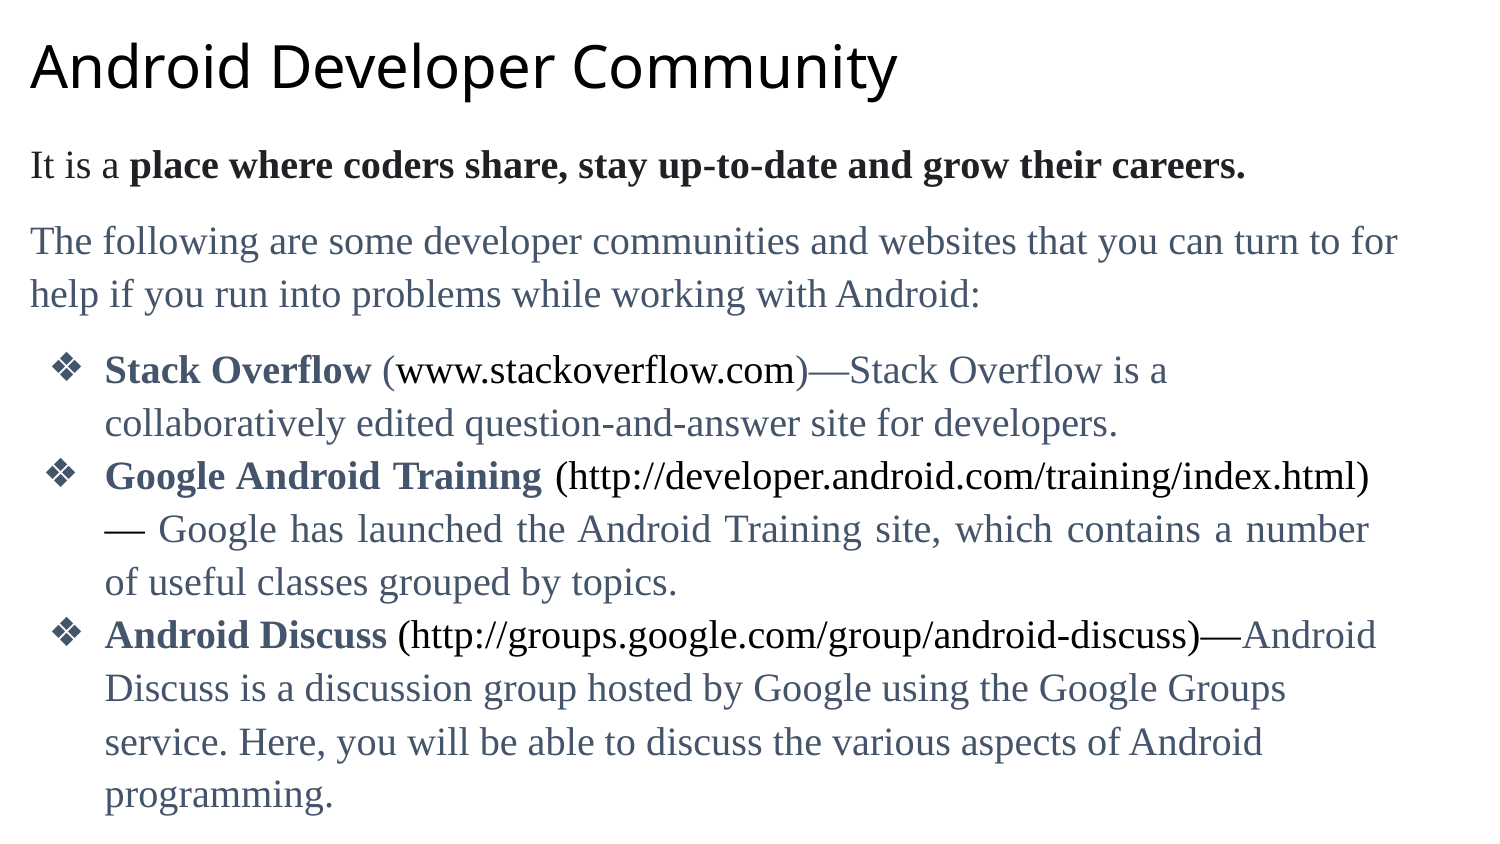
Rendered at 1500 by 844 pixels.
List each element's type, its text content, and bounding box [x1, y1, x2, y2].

list It is a place where coders share, stay up-to-date and grow their careers. The following are some developer communities and websites that you can turn to for help if you run into problems while working with Android: Stack Overflow (www.stackoverflow.com)—Stack Overflow is a collaboratively edited question-and-answer site for developers. Google Android Training (http://developer.android.com/training/index.html)— Google has launched the Android Training site, which contains a number of useful classes grouped by topics. Android Discuss (http://groups.google.com/group/android-discuss)—Android Discuss is a discussion group hosted by Google using the Google Groups service. Here, you will be able to discuss the various aspects of Android programming. [15, 116, 1491, 838]
title Android Developer Community [15, 13, 1413, 116]
